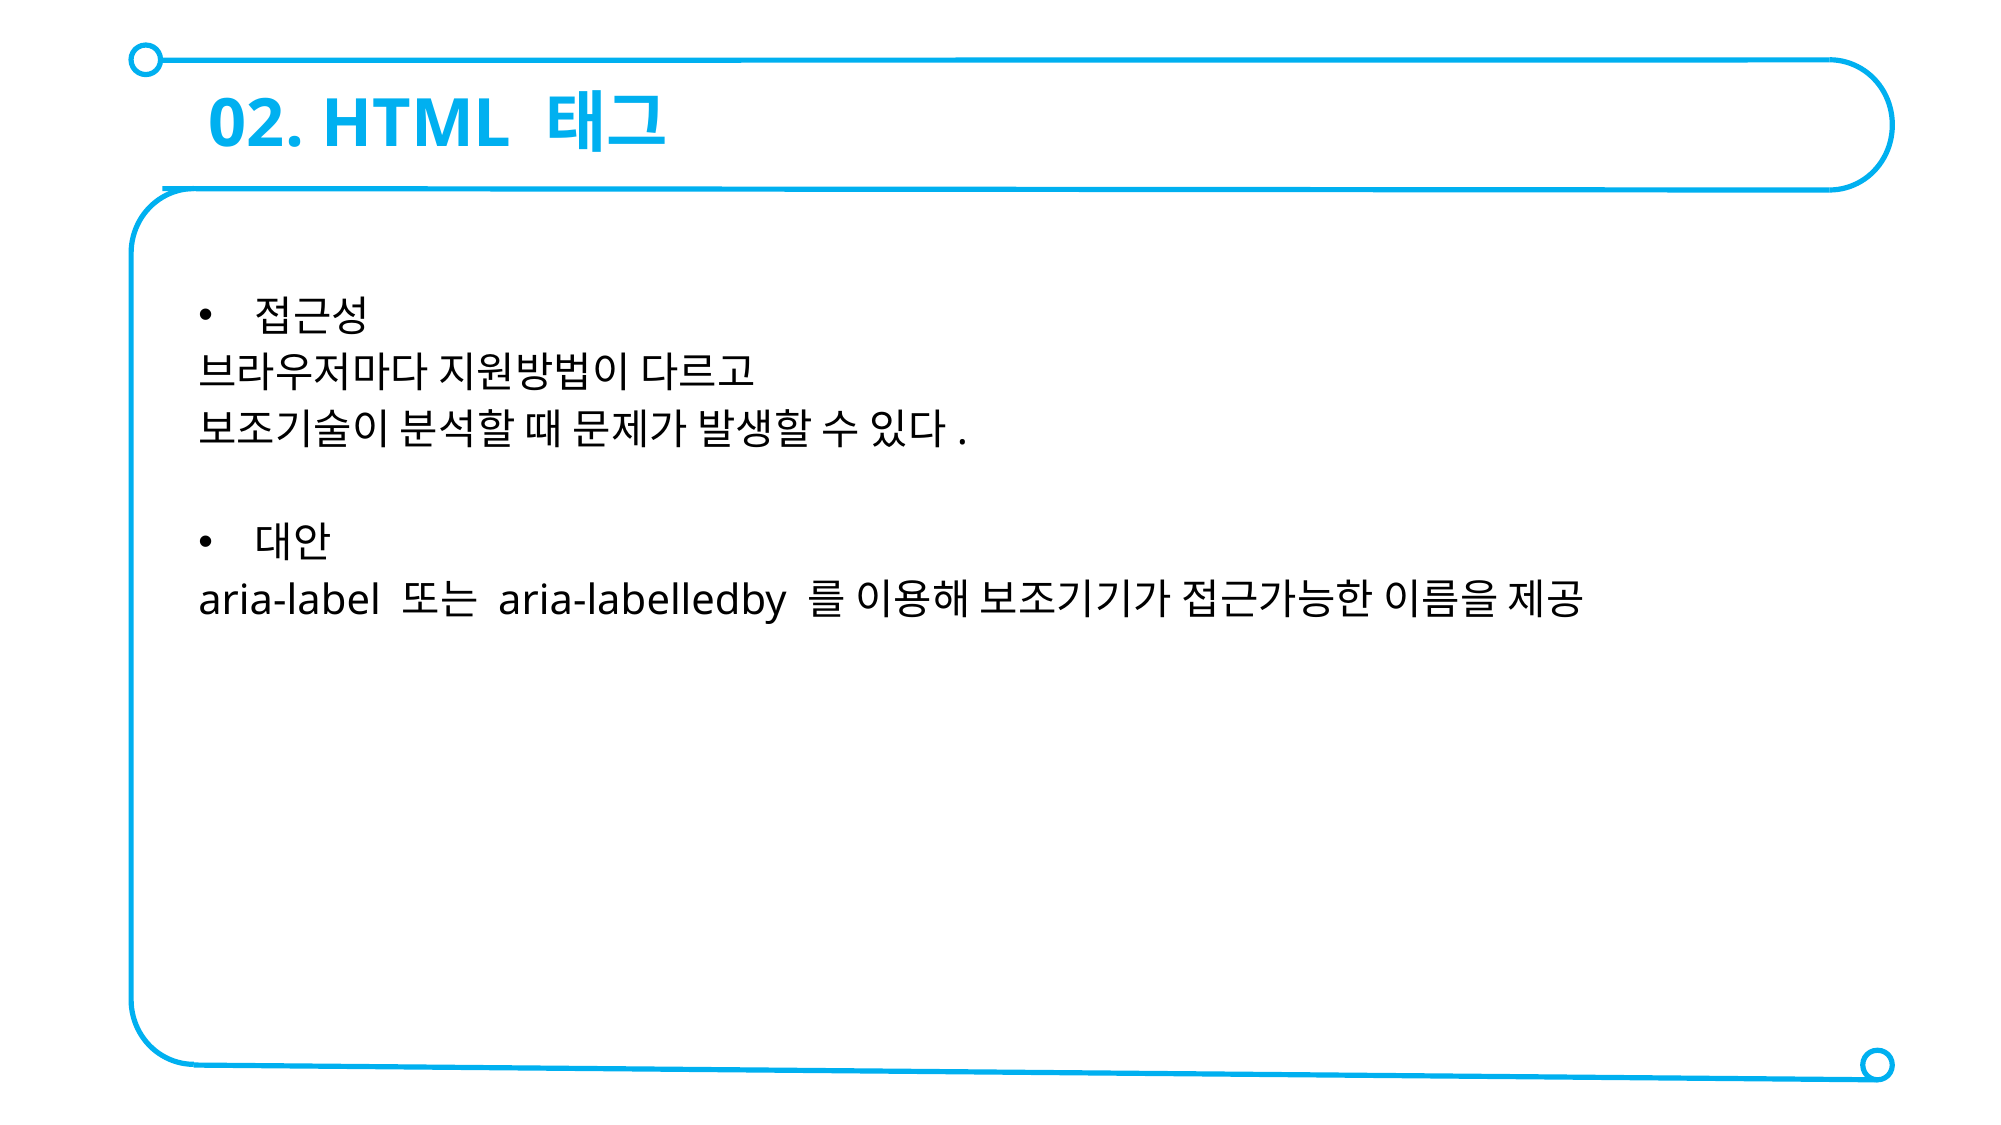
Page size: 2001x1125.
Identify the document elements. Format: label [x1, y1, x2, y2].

text_box [130, 44, 1893, 1081]
